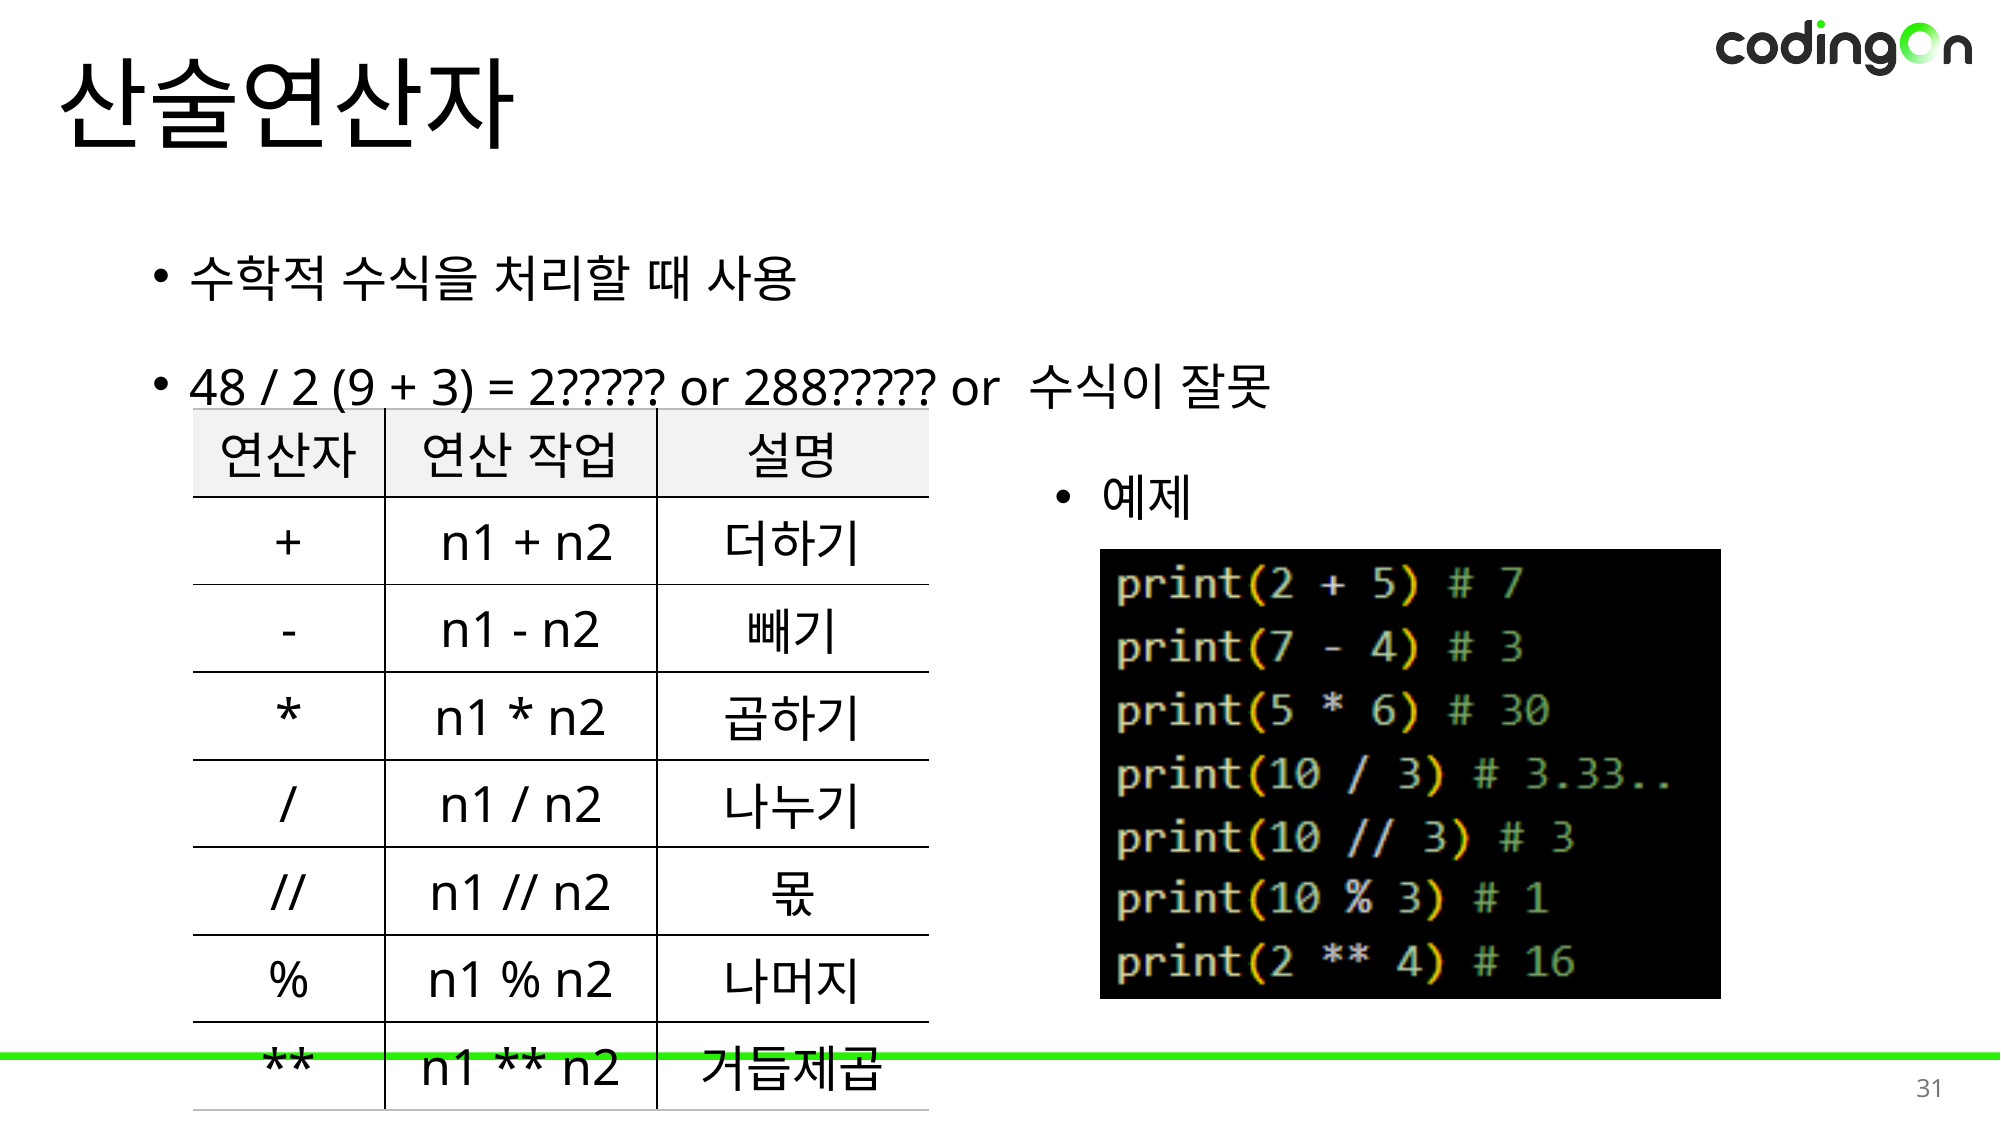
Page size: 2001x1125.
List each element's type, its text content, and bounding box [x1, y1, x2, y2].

text_box 수학적 수식을 처리할 때 사용 48 / 2 (9 + 3) = 2????? or 288????? or 수식이 잘못 [137, 217, 1863, 1014]
table_cell % [193, 1014, 384, 1021]
picture [1100, 549, 1721, 999]
text_box 예제 [1039, 459, 1209, 535]
title 산술연산자 [41, 0, 1767, 218]
picture [1767, 20, 1972, 76]
table_cell 거듭제곱 [658, 1023, 929, 1109]
slide_number 31 [1509, 1059, 1960, 1120]
table_cell ** [193, 1023, 384, 1109]
table_cell n1 % n2 [386, 1014, 656, 1021]
table_cell n1 ** n2 [386, 1023, 656, 1109]
table_cell 나머지 [658, 1014, 929, 1021]
